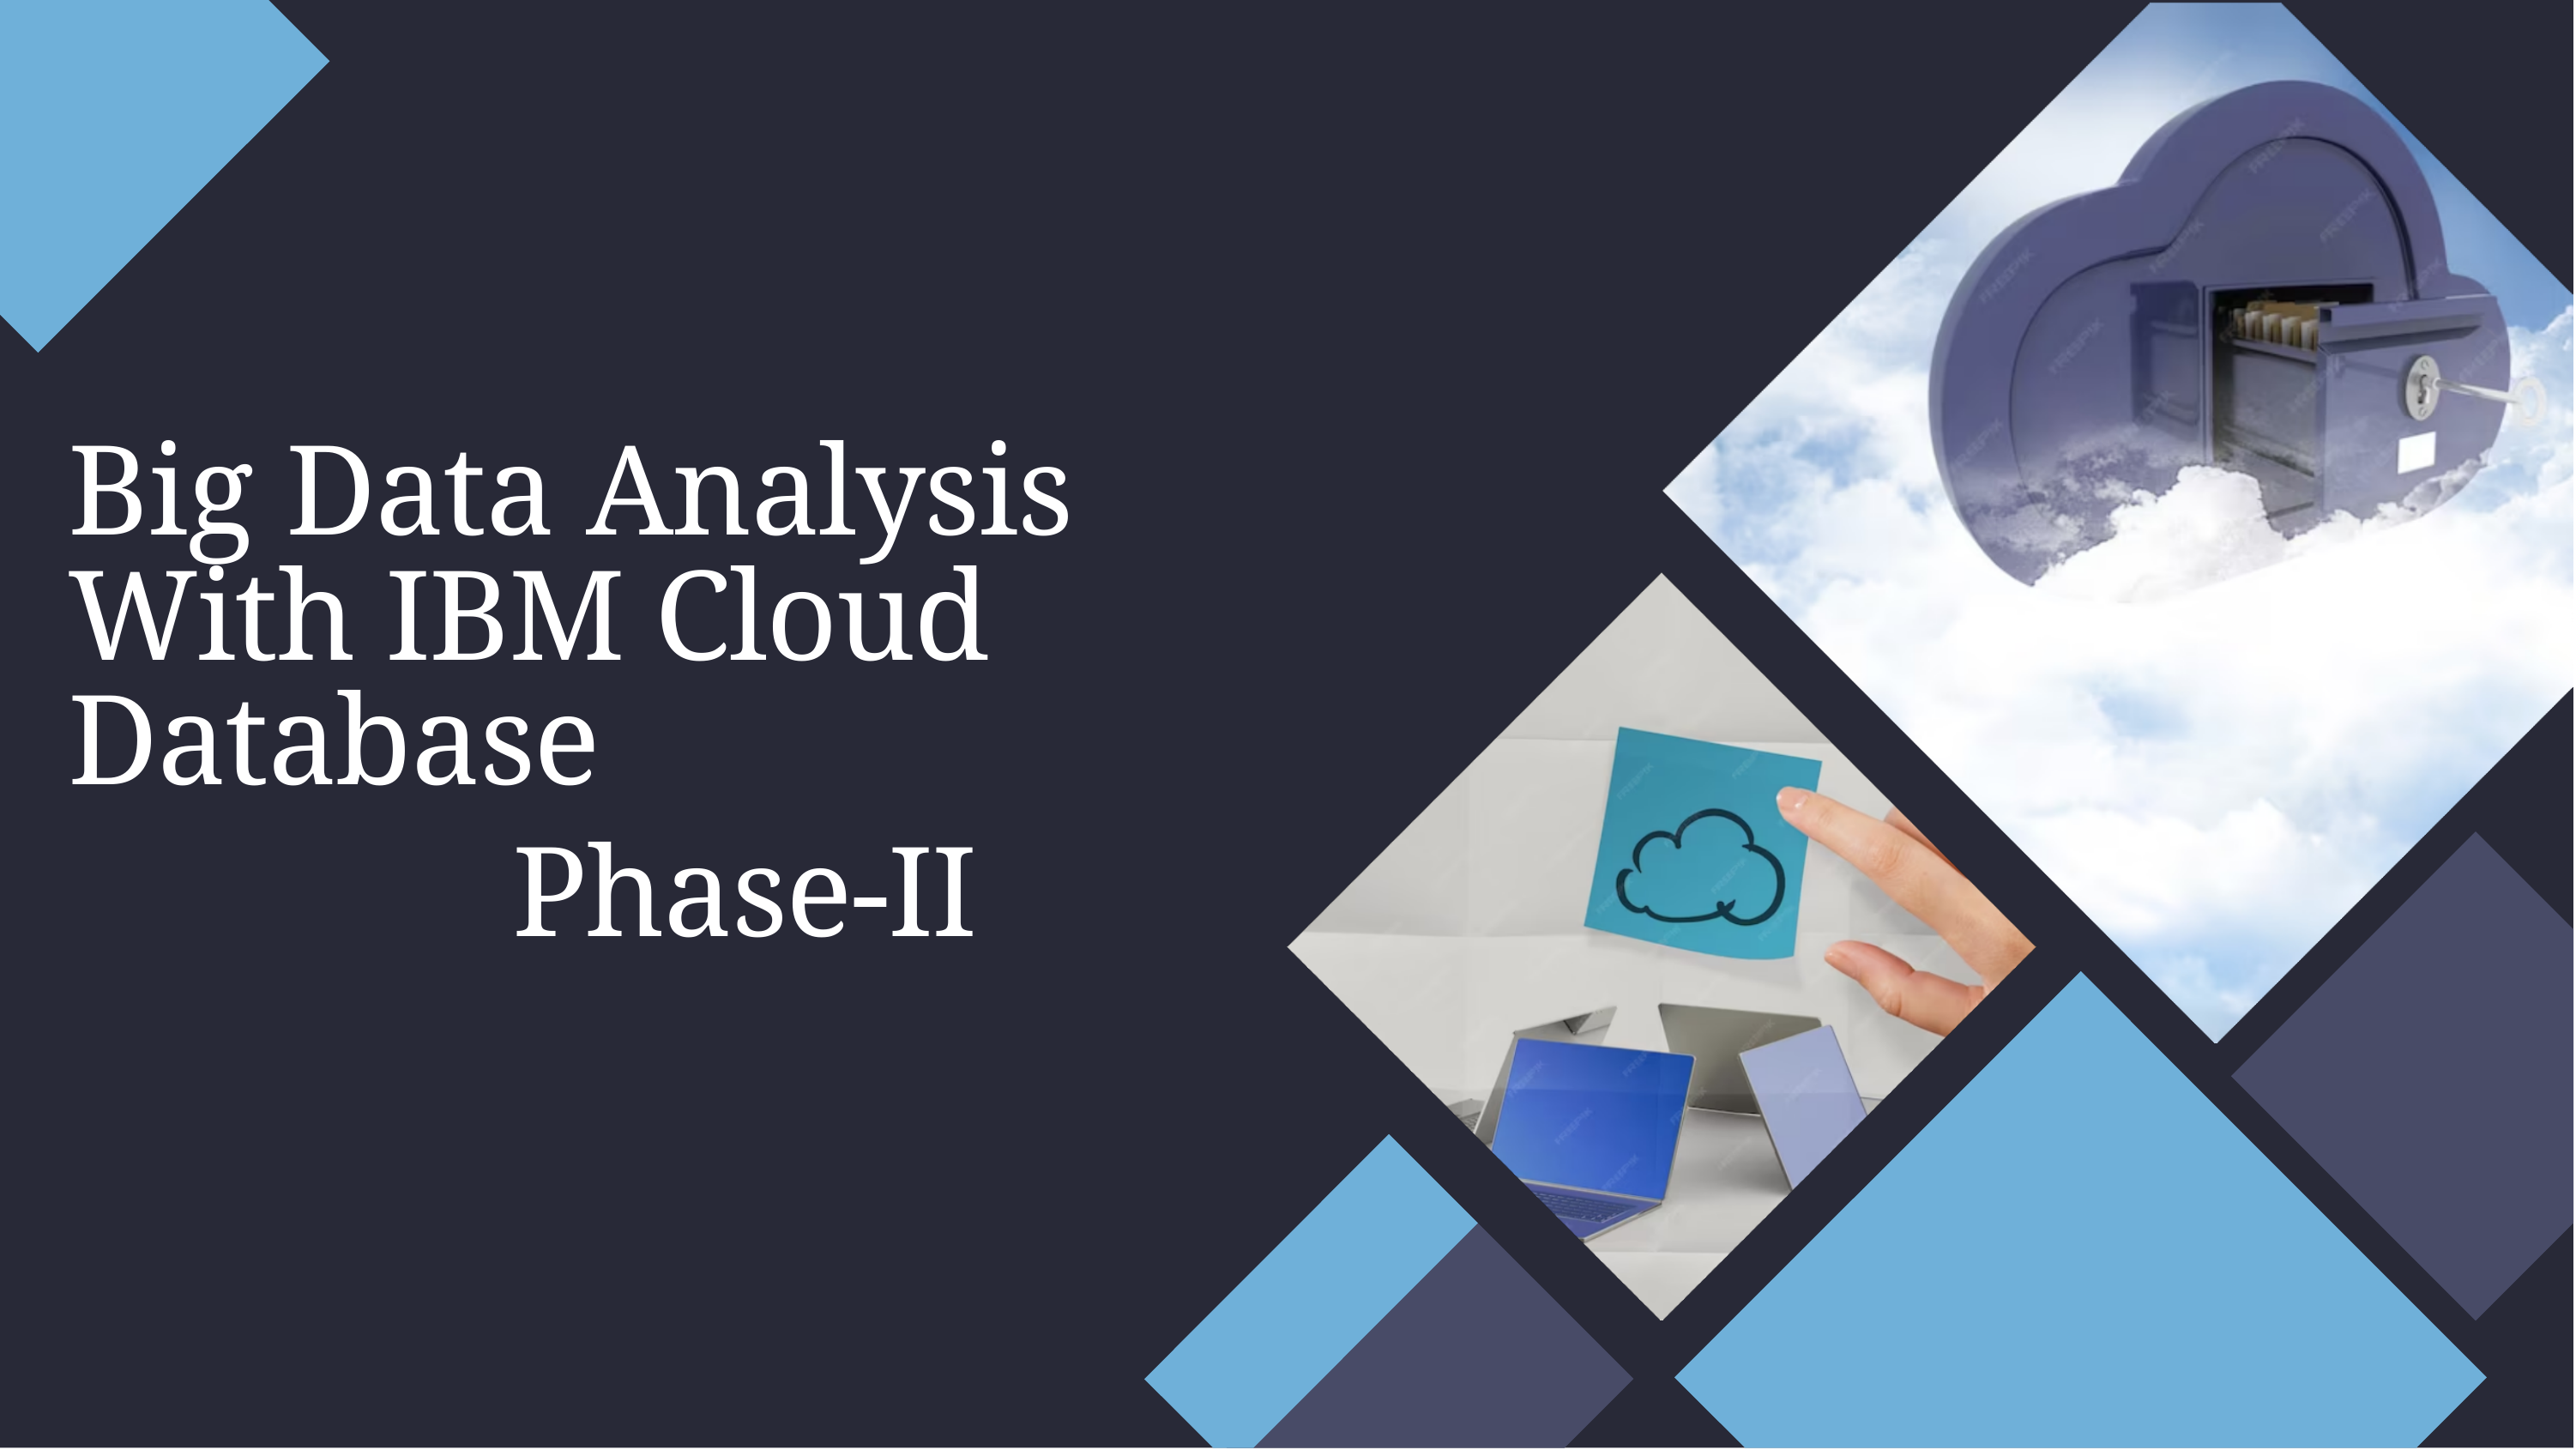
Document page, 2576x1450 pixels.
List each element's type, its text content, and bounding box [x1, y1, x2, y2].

text_box Big Data Analysis With IBM Cloud Database Phase-II [66, 408, 1281, 961]
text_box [1286, 0, 2574, 1321]
